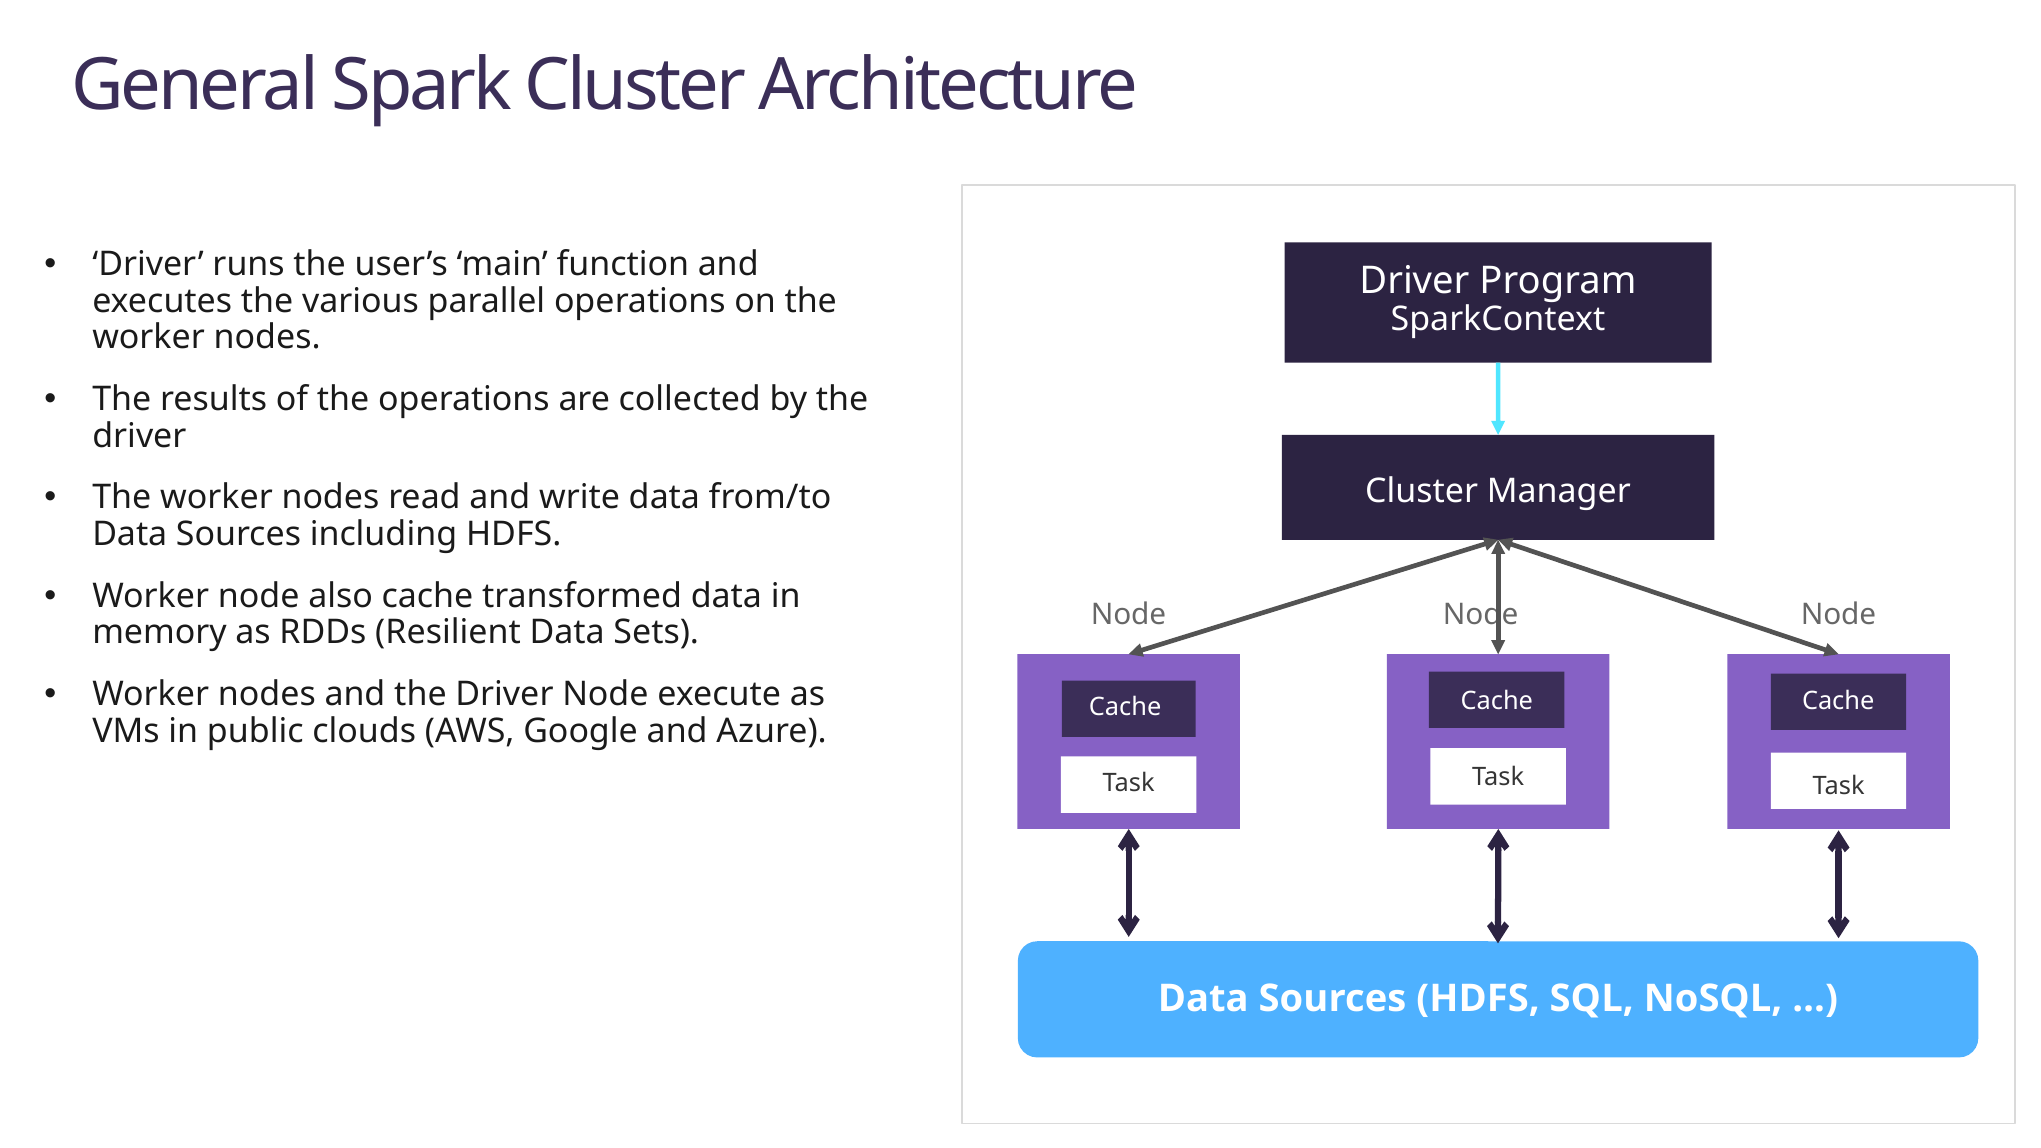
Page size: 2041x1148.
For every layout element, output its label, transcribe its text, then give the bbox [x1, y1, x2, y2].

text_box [946, 184, 2029, 1124]
title General Spark Cluster Architecture [71, 36, 1969, 127]
text_box ‘Driver’ runs the user’s ‘main’ function and executes the various parallel operations on the worker nodes. The results of the operations are collected by the driver The worker nodes read and write data from/to Data Sources including HDFS. Worker node also cache transformed data in memory as RDDs (Resilient Data Sets). Worker nodes and the Driver Node execute as VMs in public clouds (AWS, Google and Azure). [29, 238, 893, 757]
